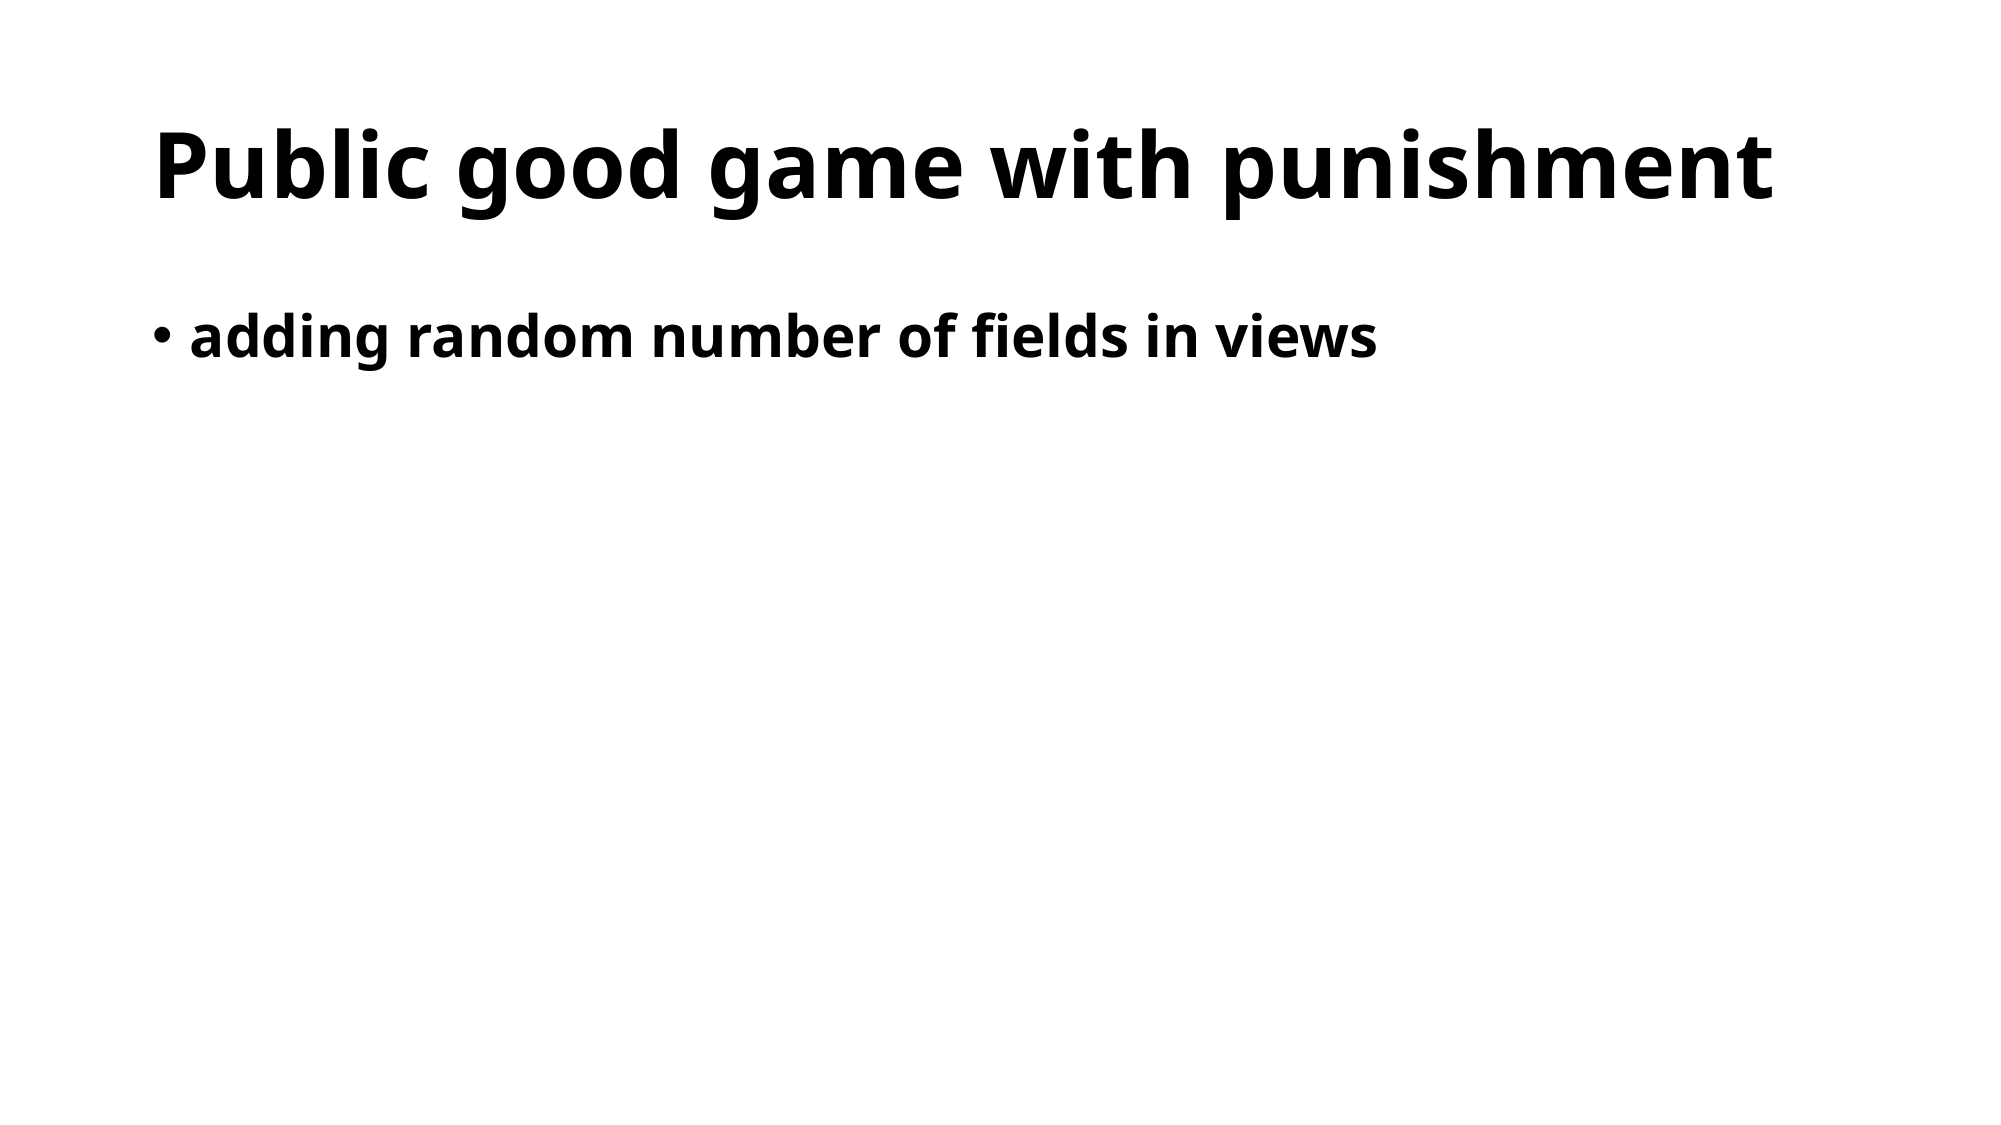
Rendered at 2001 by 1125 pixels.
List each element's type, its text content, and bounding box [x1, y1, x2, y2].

list adding random number of fields in views [137, 299, 1863, 1014]
title Public good game with punishment [137, 59, 1863, 278]
